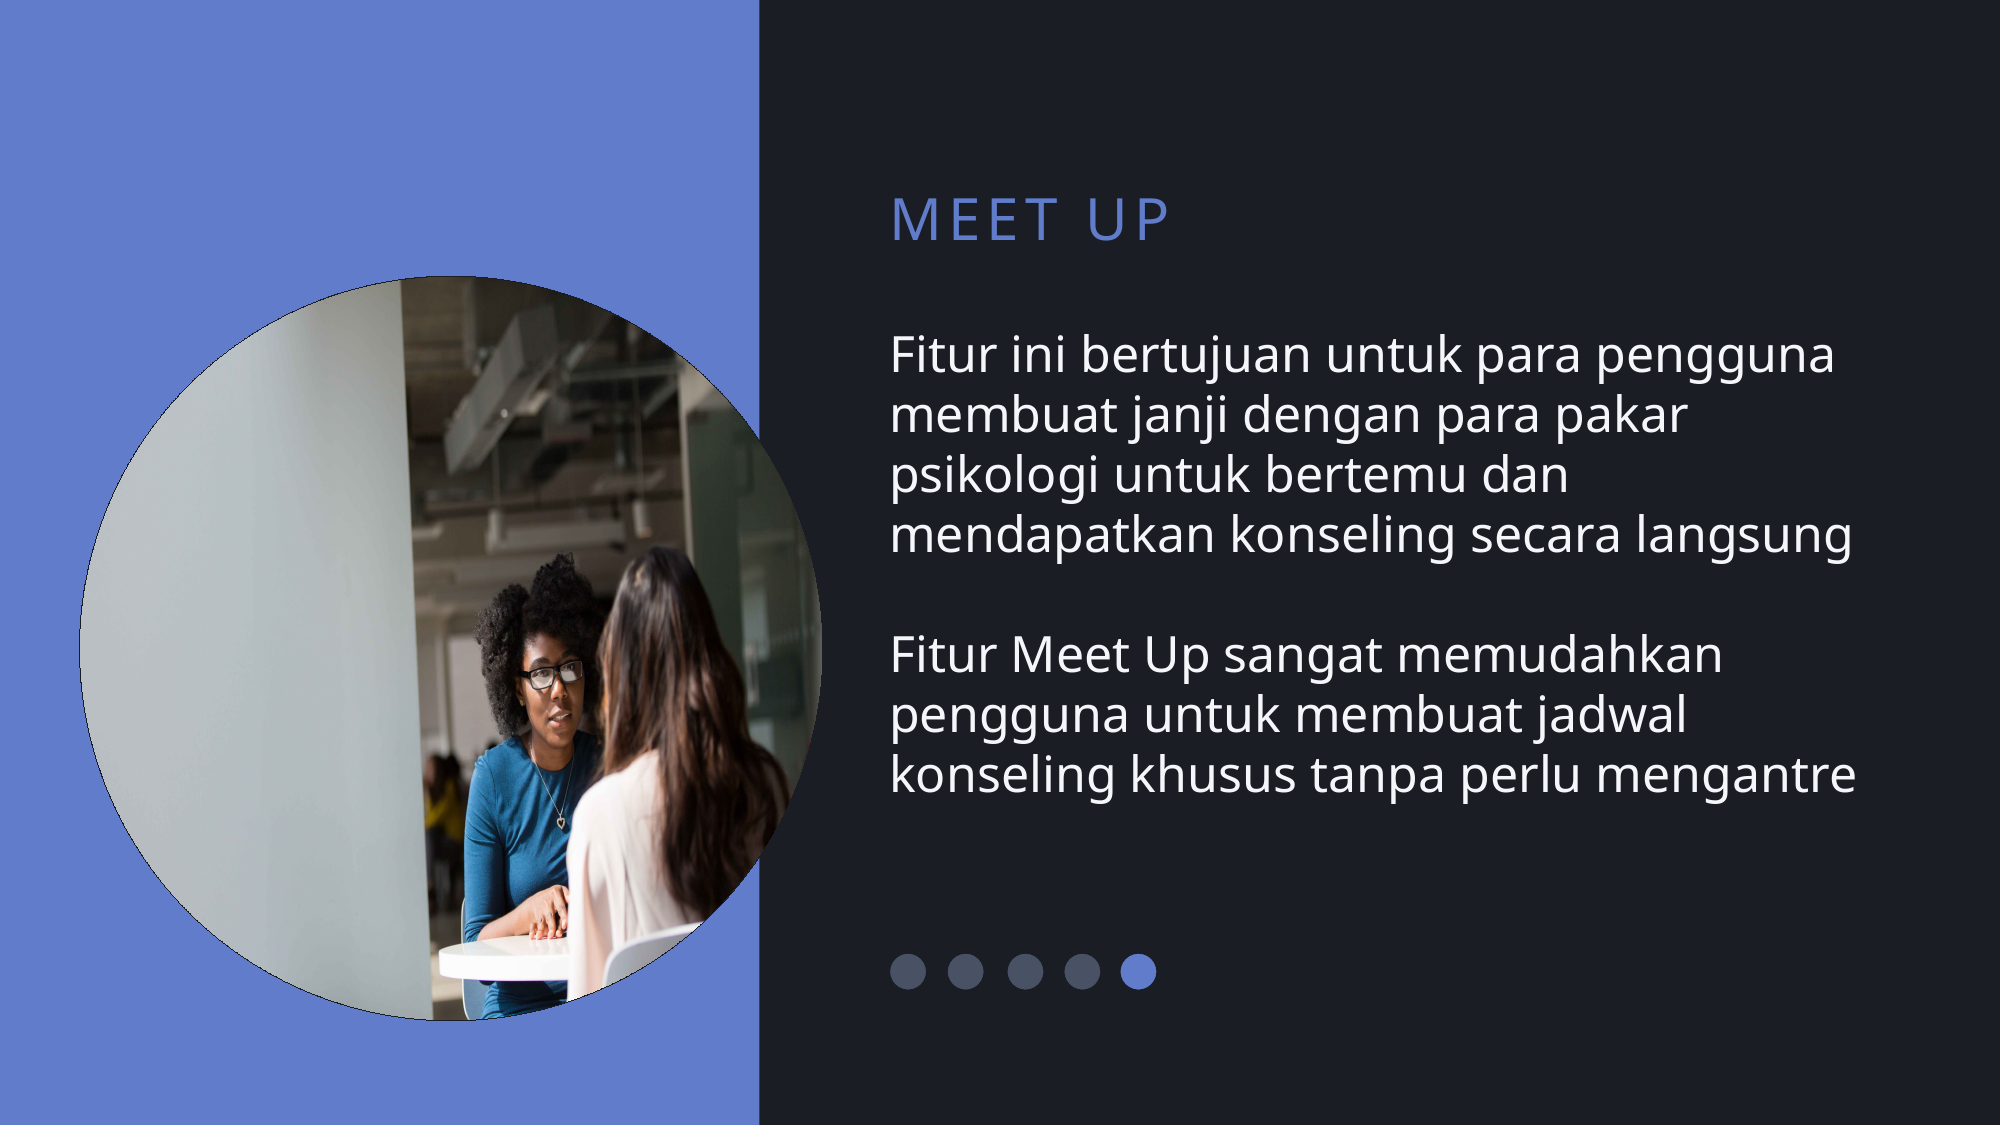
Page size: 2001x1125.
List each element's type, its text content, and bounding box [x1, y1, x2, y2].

text_box [1118, 952, 1158, 992]
text_box [1062, 952, 1102, 992]
text_box [1005, 952, 1045, 992]
text_box MEET UP [889, 182, 1175, 253]
text_box Fitur ini bertujuan untuk para pengguna membuat janji dengan para pakar psikologi untuk bertemu dan mendapatkan konseling secara langsung Fitur Meet Up sangat memudahkan pengguna untuk membuat jadwal konseling khusus tanpa perlu mengantre [889, 322, 1872, 803]
text_box [888, 952, 928, 992]
picture [79, 275, 824, 1022]
text_box [946, 952, 986, 992]
text_box [0, 0, 760, 1125]
